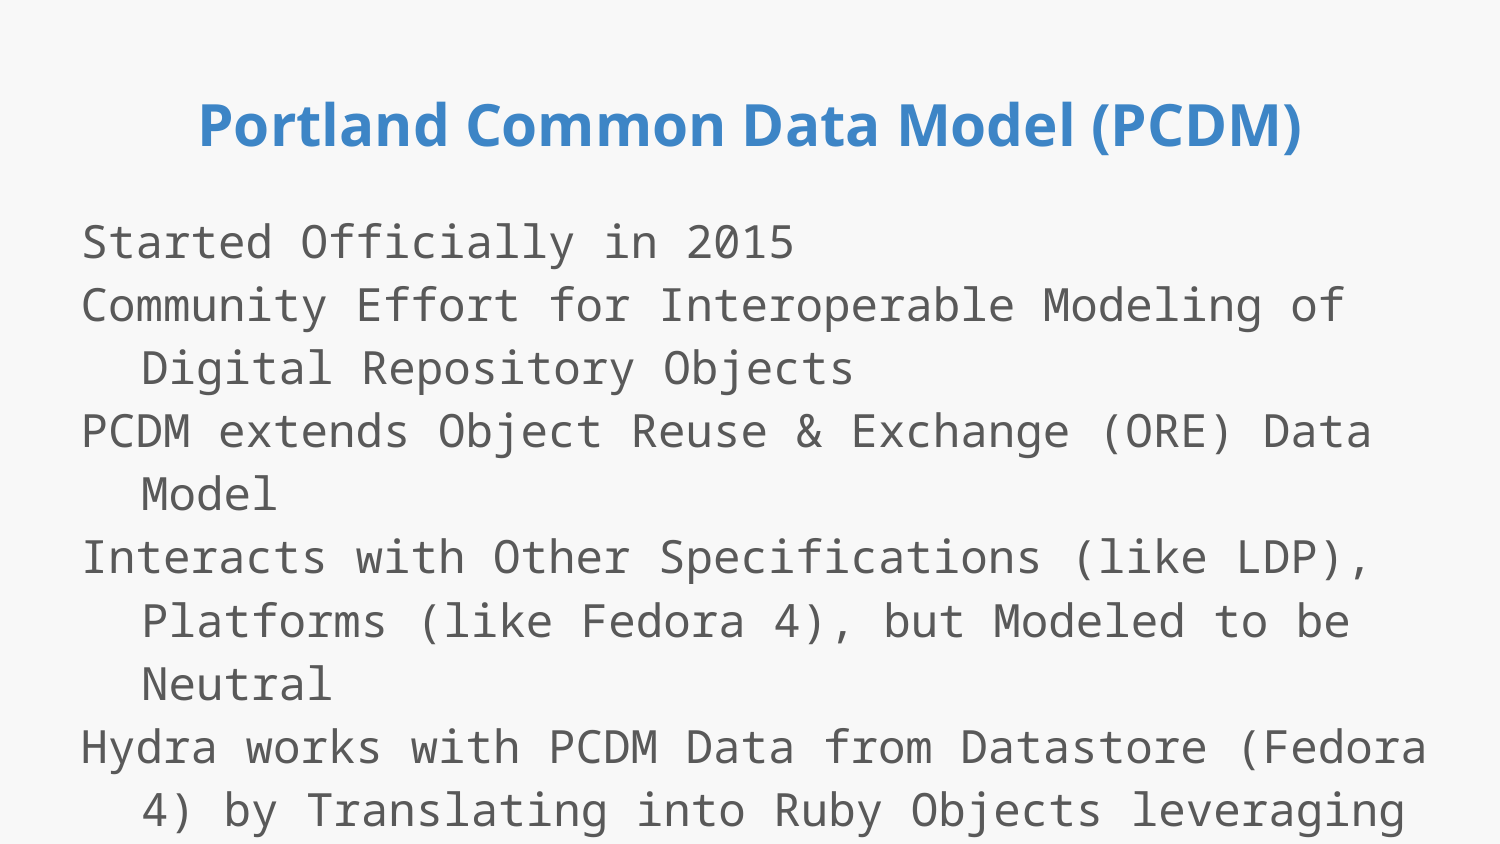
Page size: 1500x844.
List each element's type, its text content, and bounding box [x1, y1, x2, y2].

list Started Officially in 2015 Community Effort for Interoperable Modeling of Digital Repository Objects PCDM extends Object Reuse & Exchange (ORE) Data Model Interacts with Other Specifications (like LDP), Platforms (like Fedora 4), but Modeled to be Neutral Hydra works with PCDM Data from Datastore (Fedora 4) by Translating into Ruby Objects leveraging ActiveFedora [51, 189, 1449, 779]
title Portland Common Data Model (PCDM) [51, 72, 1449, 167]
